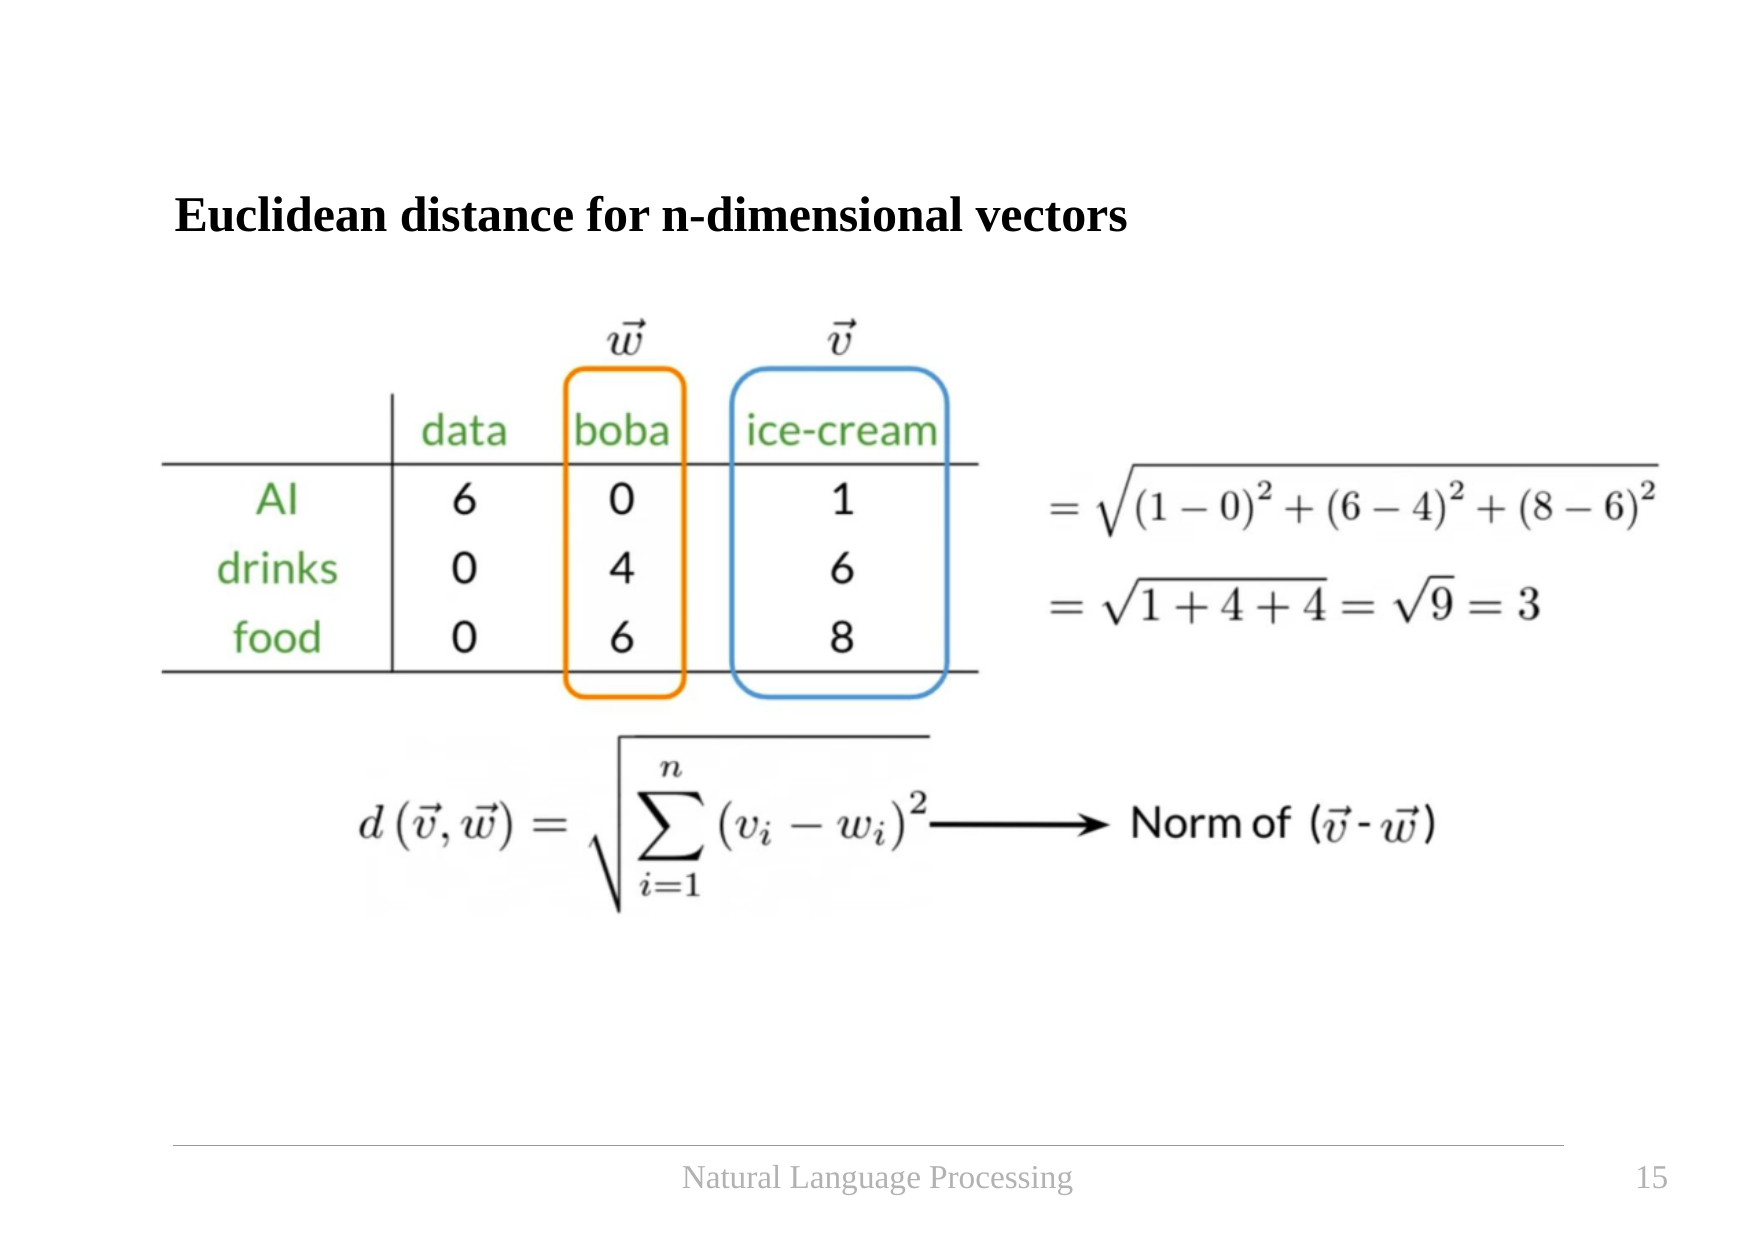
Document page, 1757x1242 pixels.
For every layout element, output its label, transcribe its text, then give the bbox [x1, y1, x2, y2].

text_box Euclidean distance for n-dimensional vectors [172, 179, 1616, 242]
picture [102, 301, 1684, 947]
footer Natural Language Processing [597, 1154, 1160, 1196]
slide_number 15 [1264, 1154, 1669, 1196]
